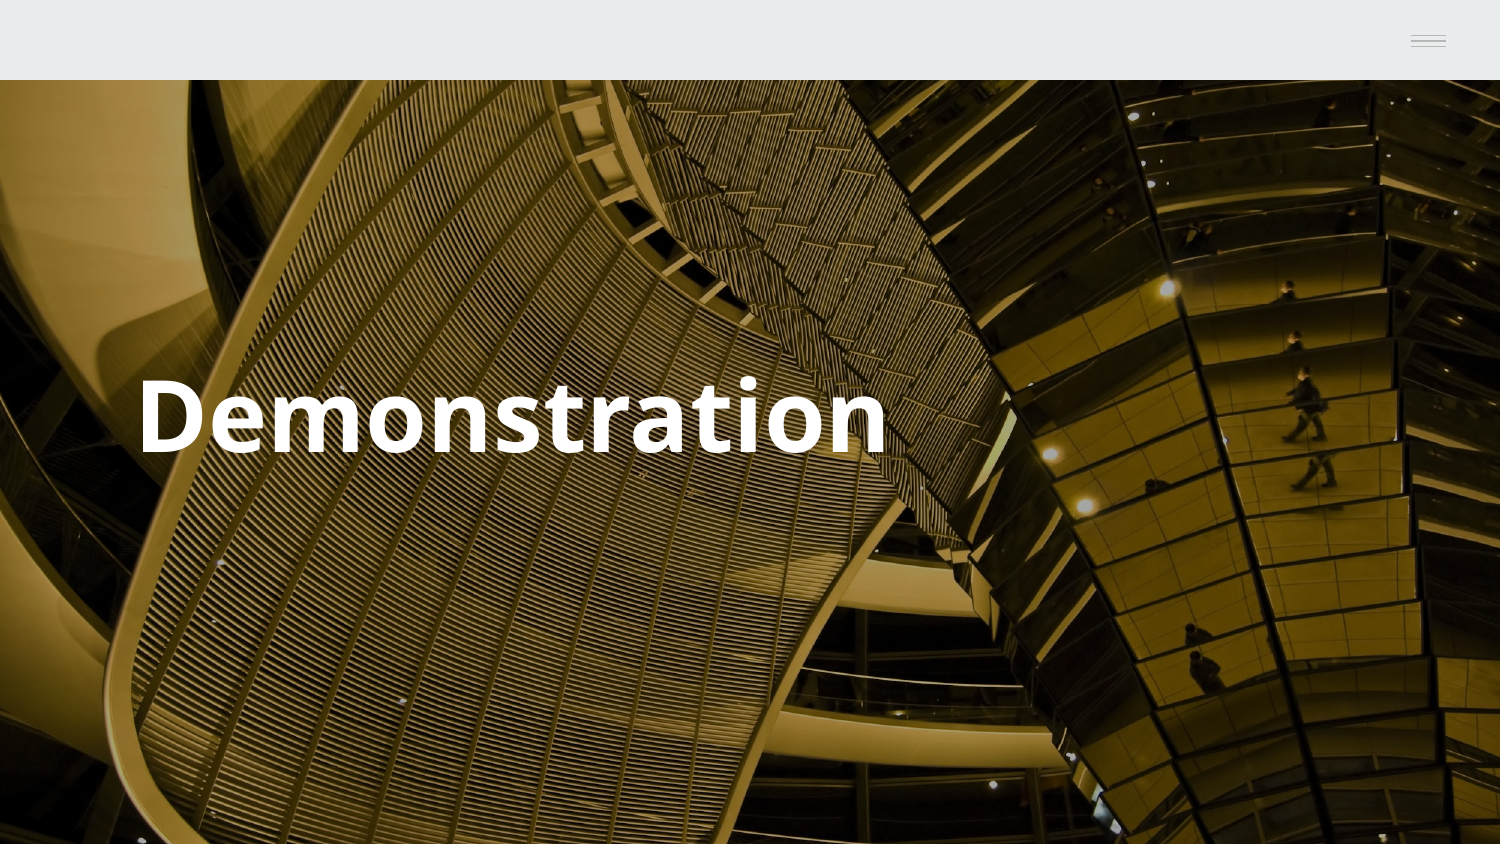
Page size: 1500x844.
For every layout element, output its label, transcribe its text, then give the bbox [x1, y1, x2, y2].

title Demonstration [119, 337, 974, 587]
picture [0, 80, 1500, 844]
